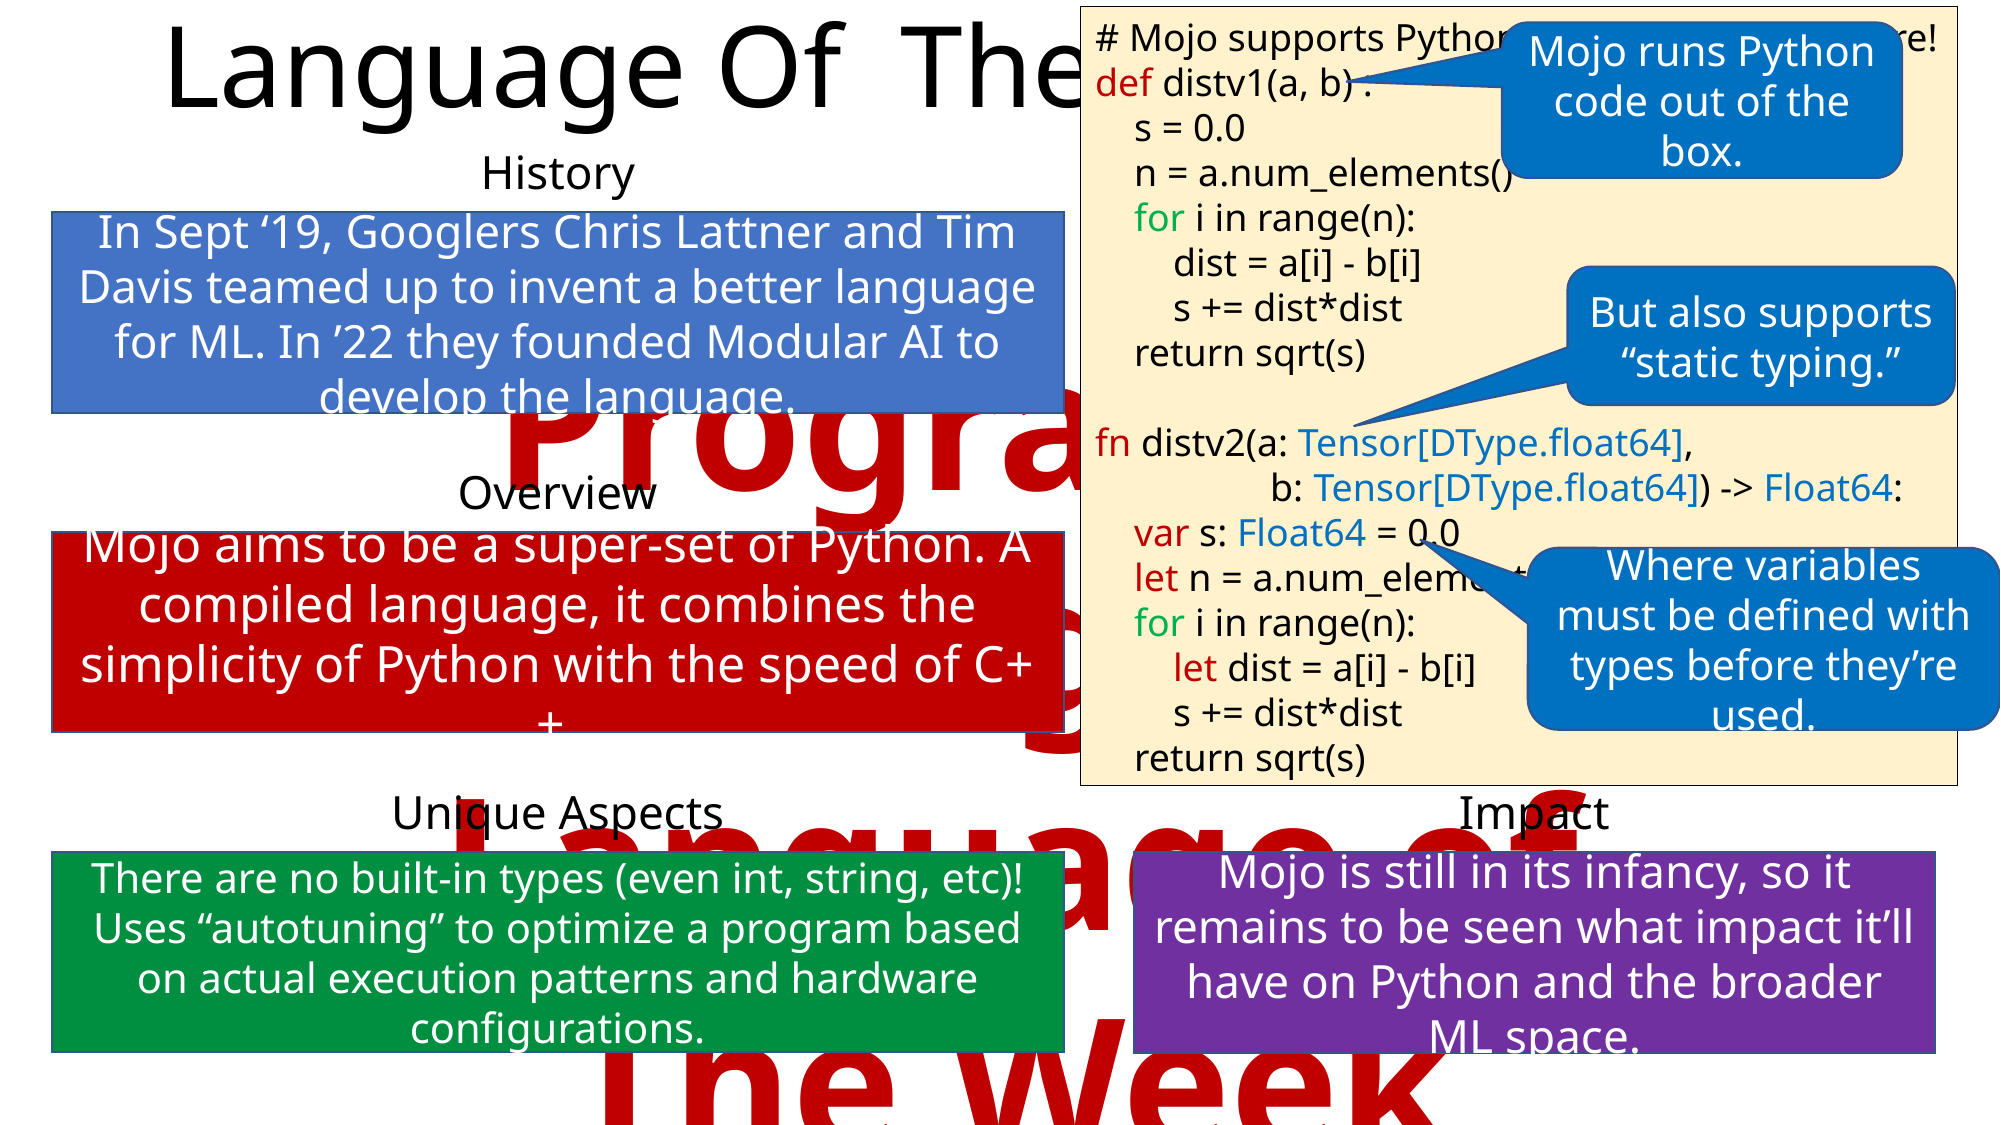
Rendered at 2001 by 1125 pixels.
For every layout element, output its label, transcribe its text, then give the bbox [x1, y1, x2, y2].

text_box Where variables must be defined with types before they’re used. [1419, 538, 2000, 731]
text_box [1101, 776, 1968, 1053]
text_box But also supports “static typing.” [1353, 265, 1956, 428]
text_box Mojo runs Python code out of the box. [1345, 21, 1904, 179]
text_box Programming Language of The Week [421, 299, 1598, 1125]
text_box # Mojo supports Python-style functions & more! def distv1(a, b) : s = 0.0 n = a.num_elements() for i in range(n): dist = a[i] - b[i] s += dist*dist return sqrt(s) fn distv2(a: Tensor[DType.float64], b: Tensor[DType.float64]) -> Float64: var s: Float64 = 0.0 let n = a.num_elements() for i in range(n): let dist = a[i] - b[i] s += dist*dist return sqrt(s) [1080, 6, 1958, 786]
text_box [51, 776, 1064, 1053]
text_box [51, 136, 1064, 413]
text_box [51, 456, 1064, 733]
text_box Language Of The Week: Mojo 🔥 [8, 0, 1991, 157]
